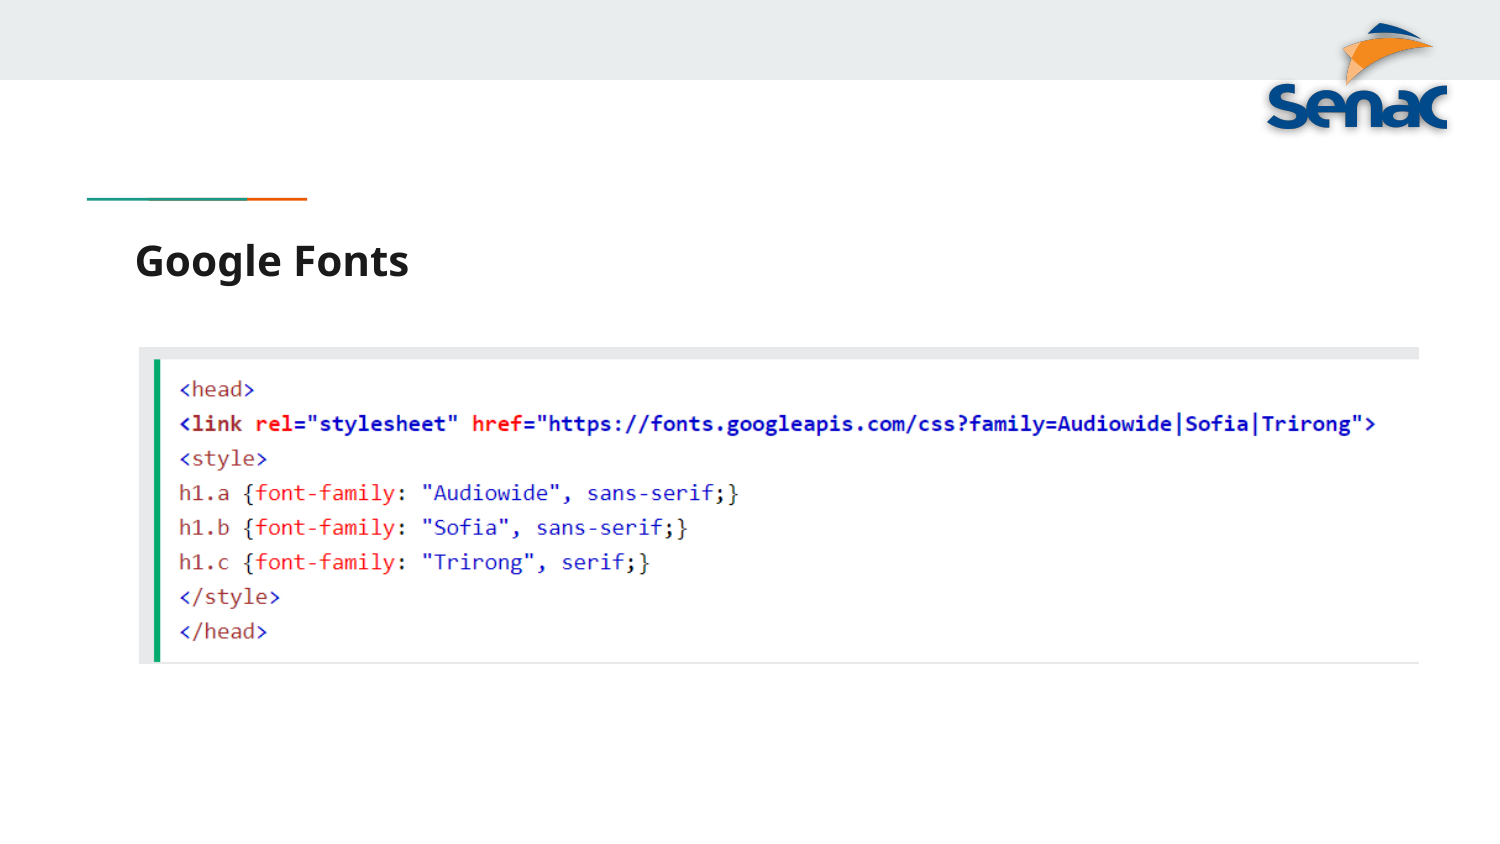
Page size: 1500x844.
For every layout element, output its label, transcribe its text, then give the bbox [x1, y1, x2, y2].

picture [1266, 22, 1448, 129]
picture [138, 347, 1420, 664]
title Google Fonts [119, 216, 1381, 305]
